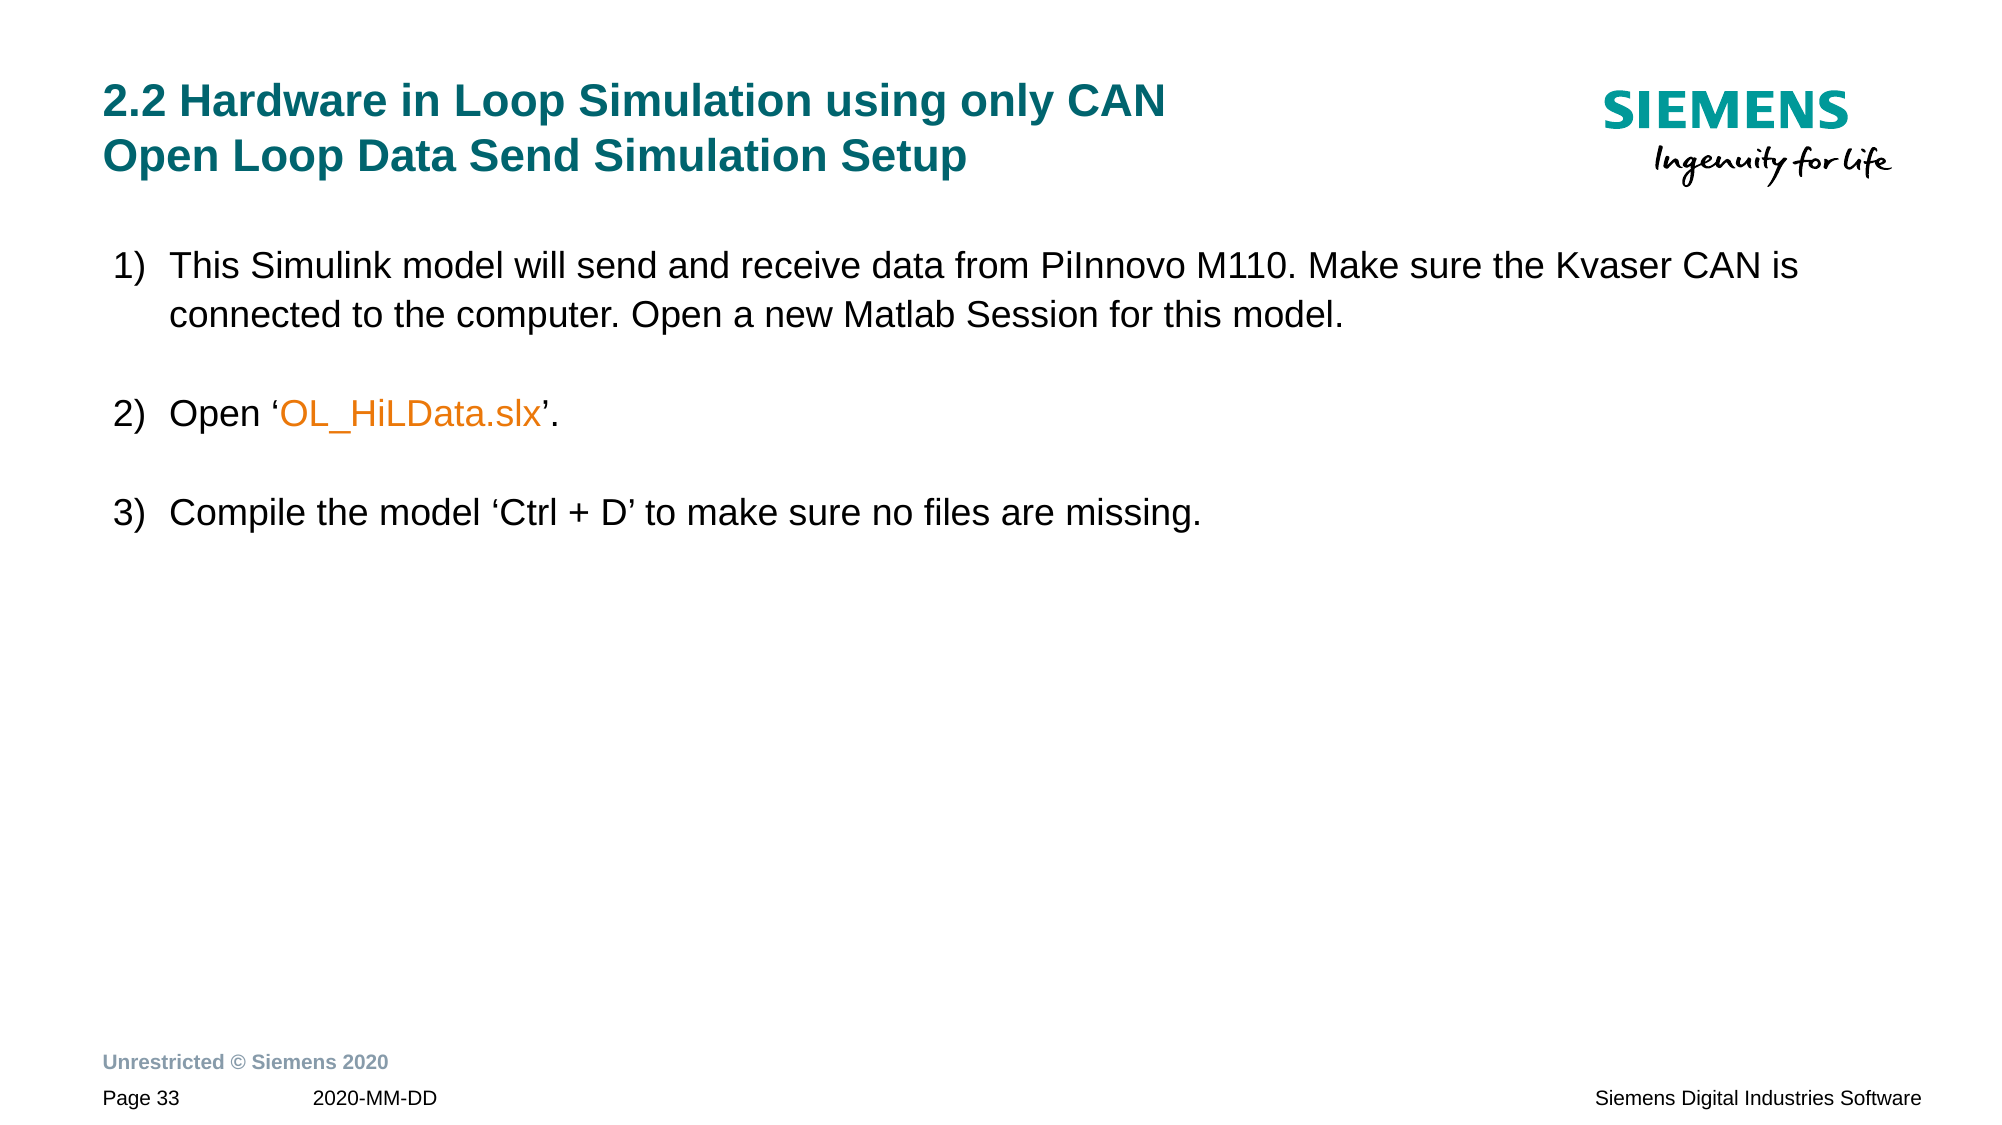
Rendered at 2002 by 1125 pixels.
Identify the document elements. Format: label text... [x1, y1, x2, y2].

title 2.2 Hardware in Loop Simulation using only CAN Open Loop Data Send Simulation Setup [0, 0, 2001, 237]
text_box This Simulink model will send and receive data from PiInnovo M110. Make sure the Kvaser CAN is connected to the computer. Open a new Matlab Session for this model. Open ‘OL_HiLData.slx’. Compile the model ‘Ctrl + D’ to make sure no files are missing. [112, 236, 1913, 538]
